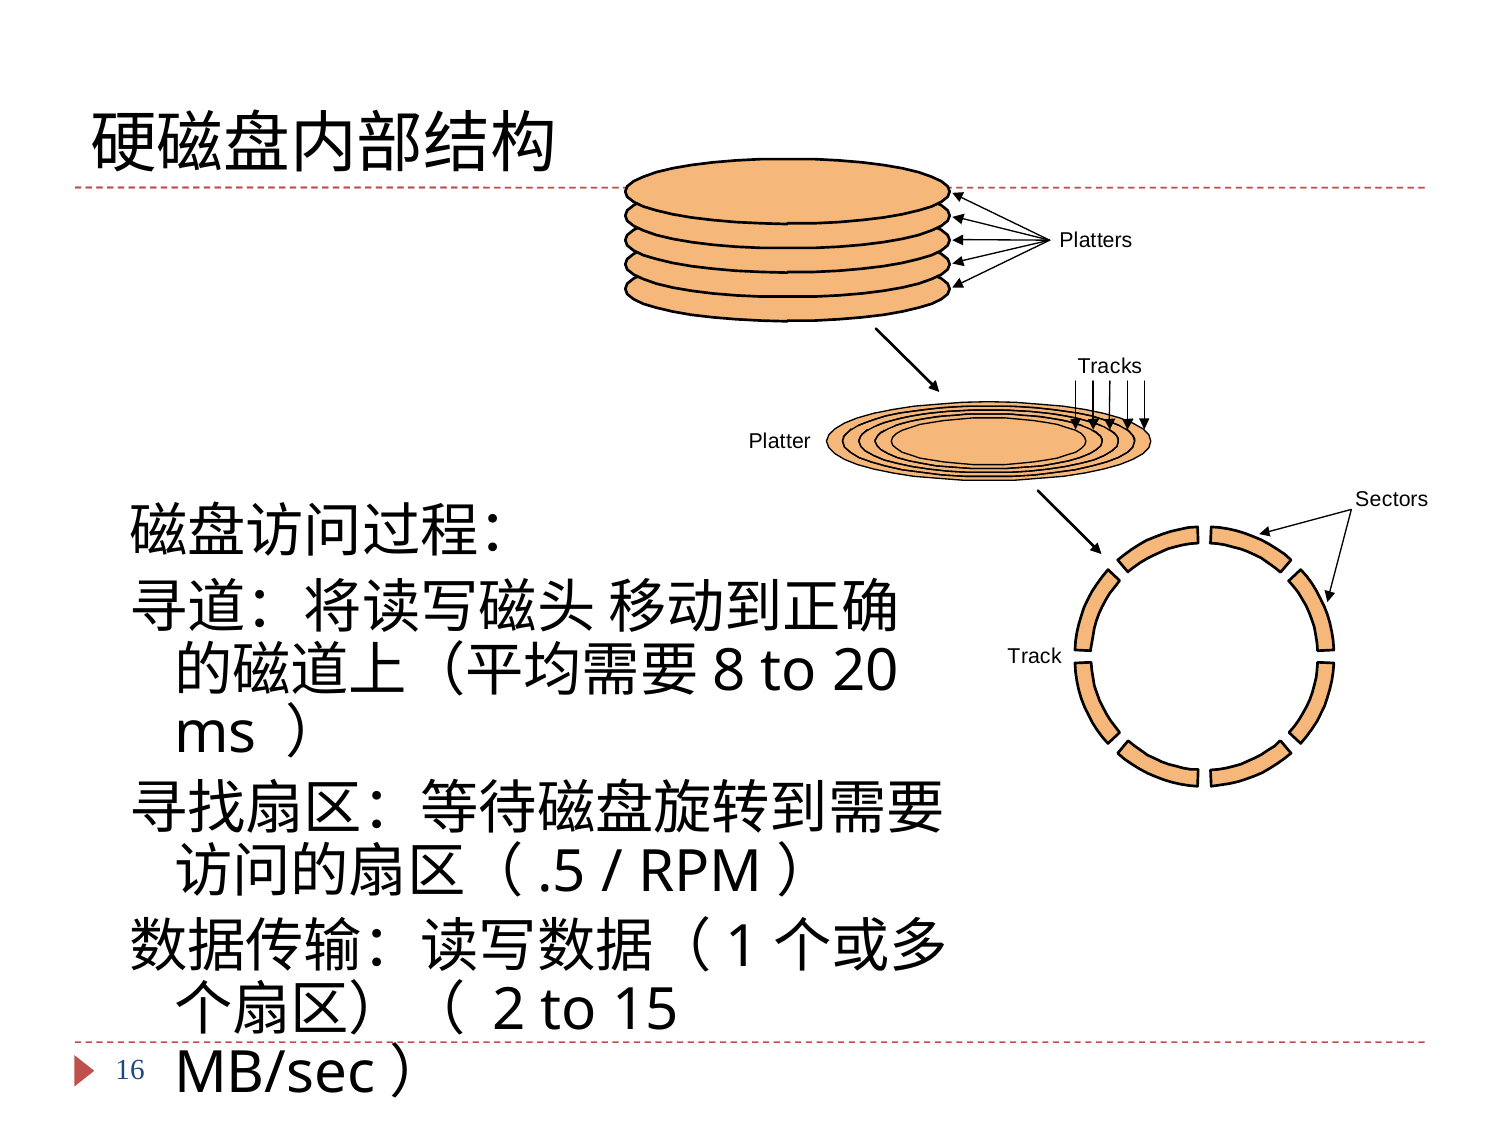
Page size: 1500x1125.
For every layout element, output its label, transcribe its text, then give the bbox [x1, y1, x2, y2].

title 硬磁盘内部结构 [75, 24, 1425, 188]
text_box 磁盘访问过程： 寻道：将读写磁头 移动到正确的磁道上（平均需要8 to 20 ms ） 寻找扇区：等待磁盘旋转到需要访问的扇区（.5 / RPM） 数据传输：读写数据（1个或多个扇区）（ 2 to 15 MB/sec） [114, 493, 965, 1094]
slide_number 16 [100, 1042, 426, 1103]
picture [623, 156, 1436, 795]
